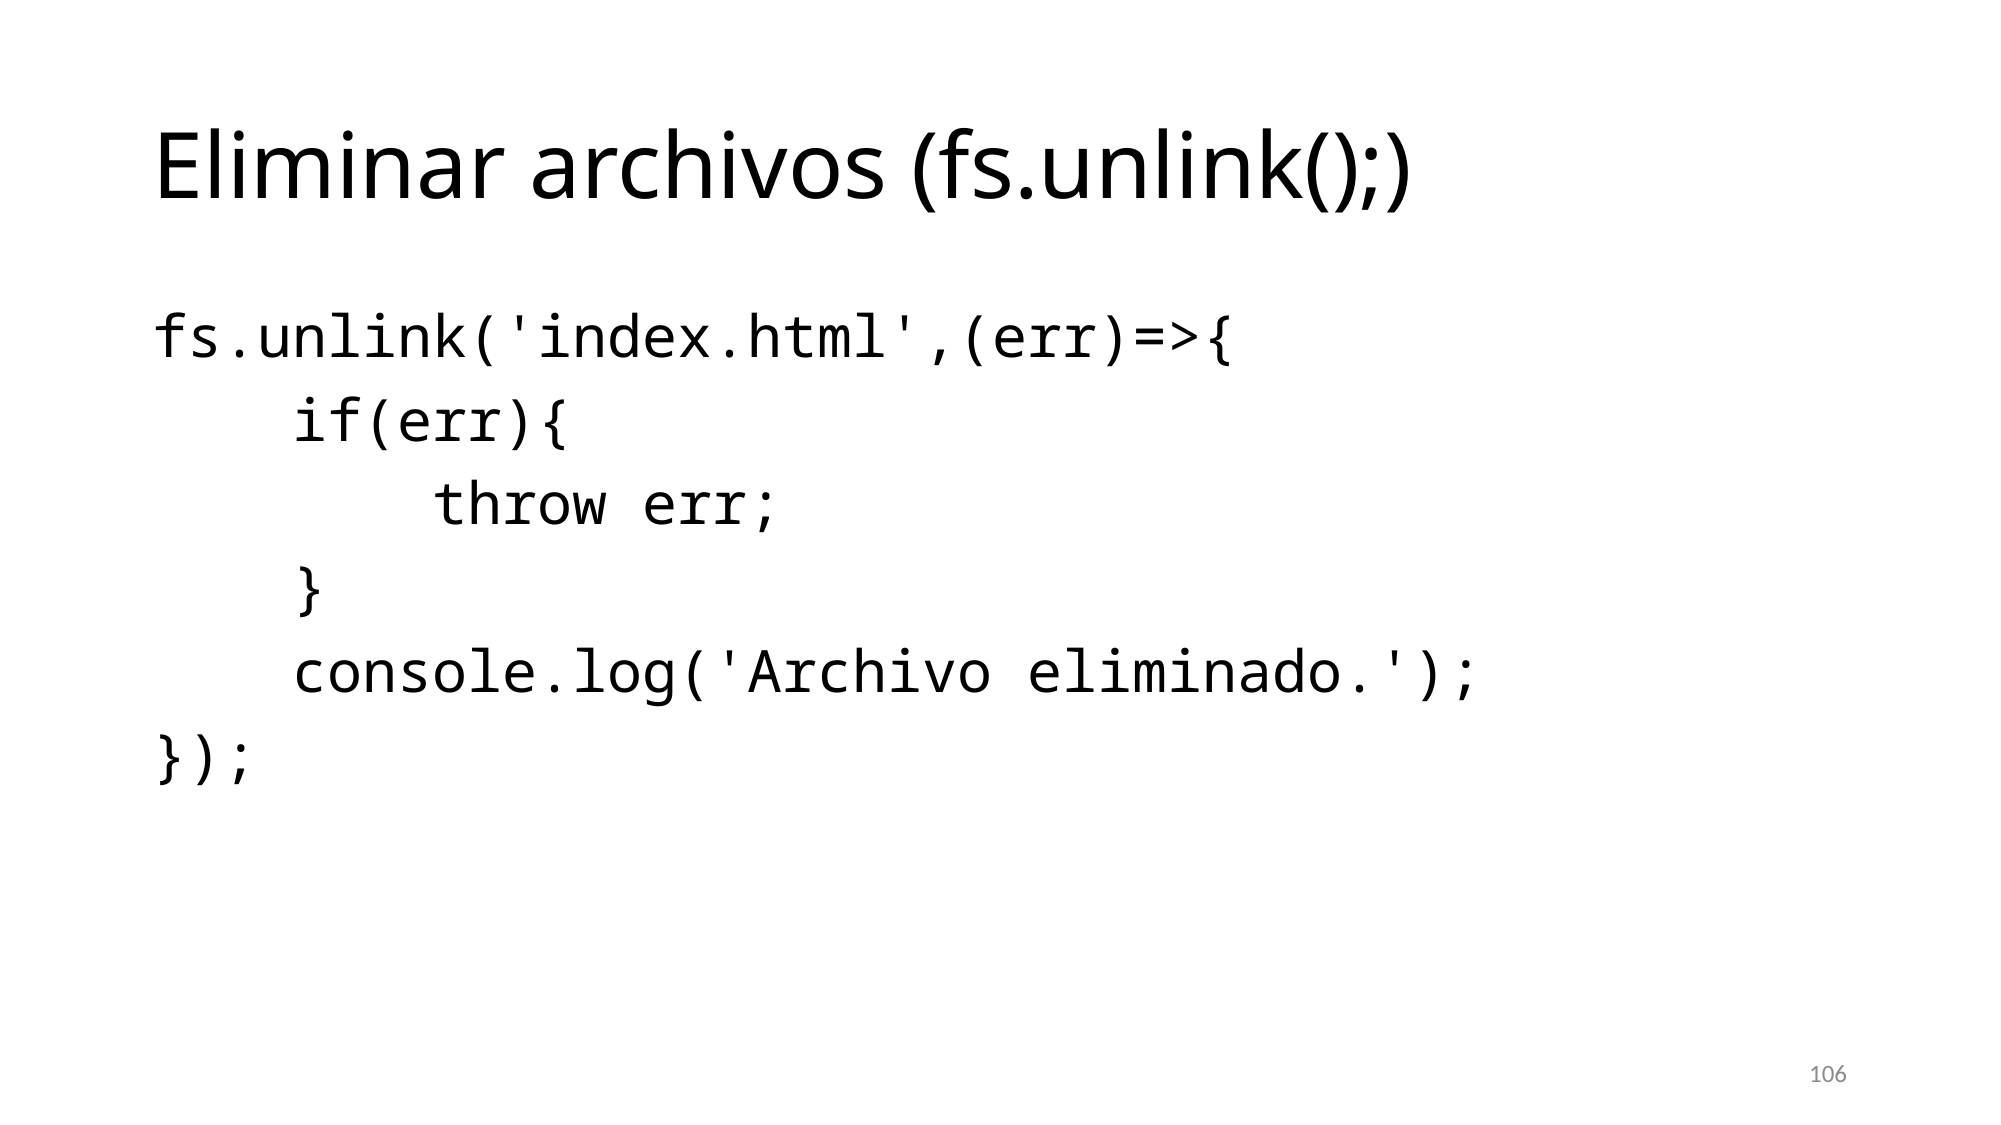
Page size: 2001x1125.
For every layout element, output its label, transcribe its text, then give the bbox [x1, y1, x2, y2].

slide_number 106 [1412, 1042, 1863, 1103]
title Eliminar archivos (fs.unlink();) [137, 59, 1863, 278]
list fs.unlink('index.html',(err)=>{ if(err){ throw err; } console.log('Archivo eliminado.'); }); [137, 299, 1863, 1014]
